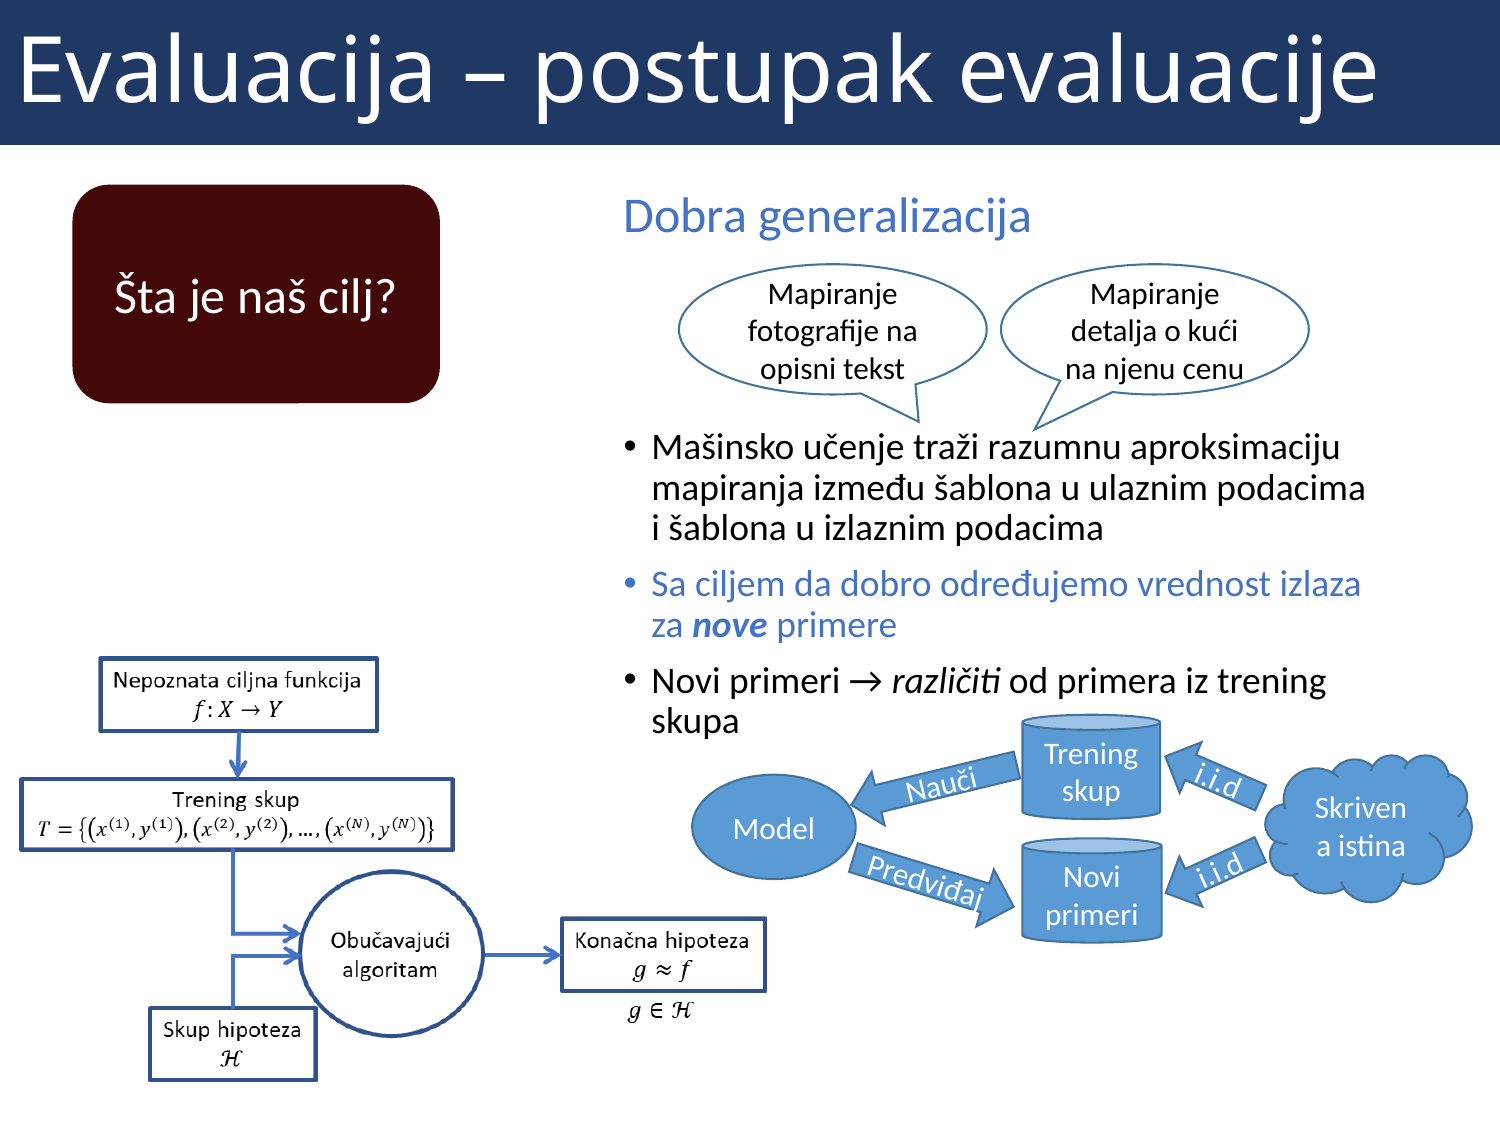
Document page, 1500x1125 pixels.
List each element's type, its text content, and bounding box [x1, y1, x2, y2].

text_box Mapiranje detalja o kući na njenu cenu [999, 263, 1310, 432]
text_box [767, 714, 1472, 943]
text_box Dobra generalizacija Mašinsko učenje traži razumnu aproksimaciju mapiranja između šablona u ulaznim podacima i šablona u izlaznim podacima Sa ciljem da dobro određujemo vrednost izlaza za nove primere Novi primeri → različiti od primera iz trening skupa [608, 181, 1394, 714]
title Evaluacija – postupak evaluacije [0, 0, 1500, 145]
text_box Mapiranje fotografije na opisni tekst [677, 263, 988, 424]
picture [18, 656, 767, 1082]
text_box Šta je naš cilj? [71, 183, 441, 405]
